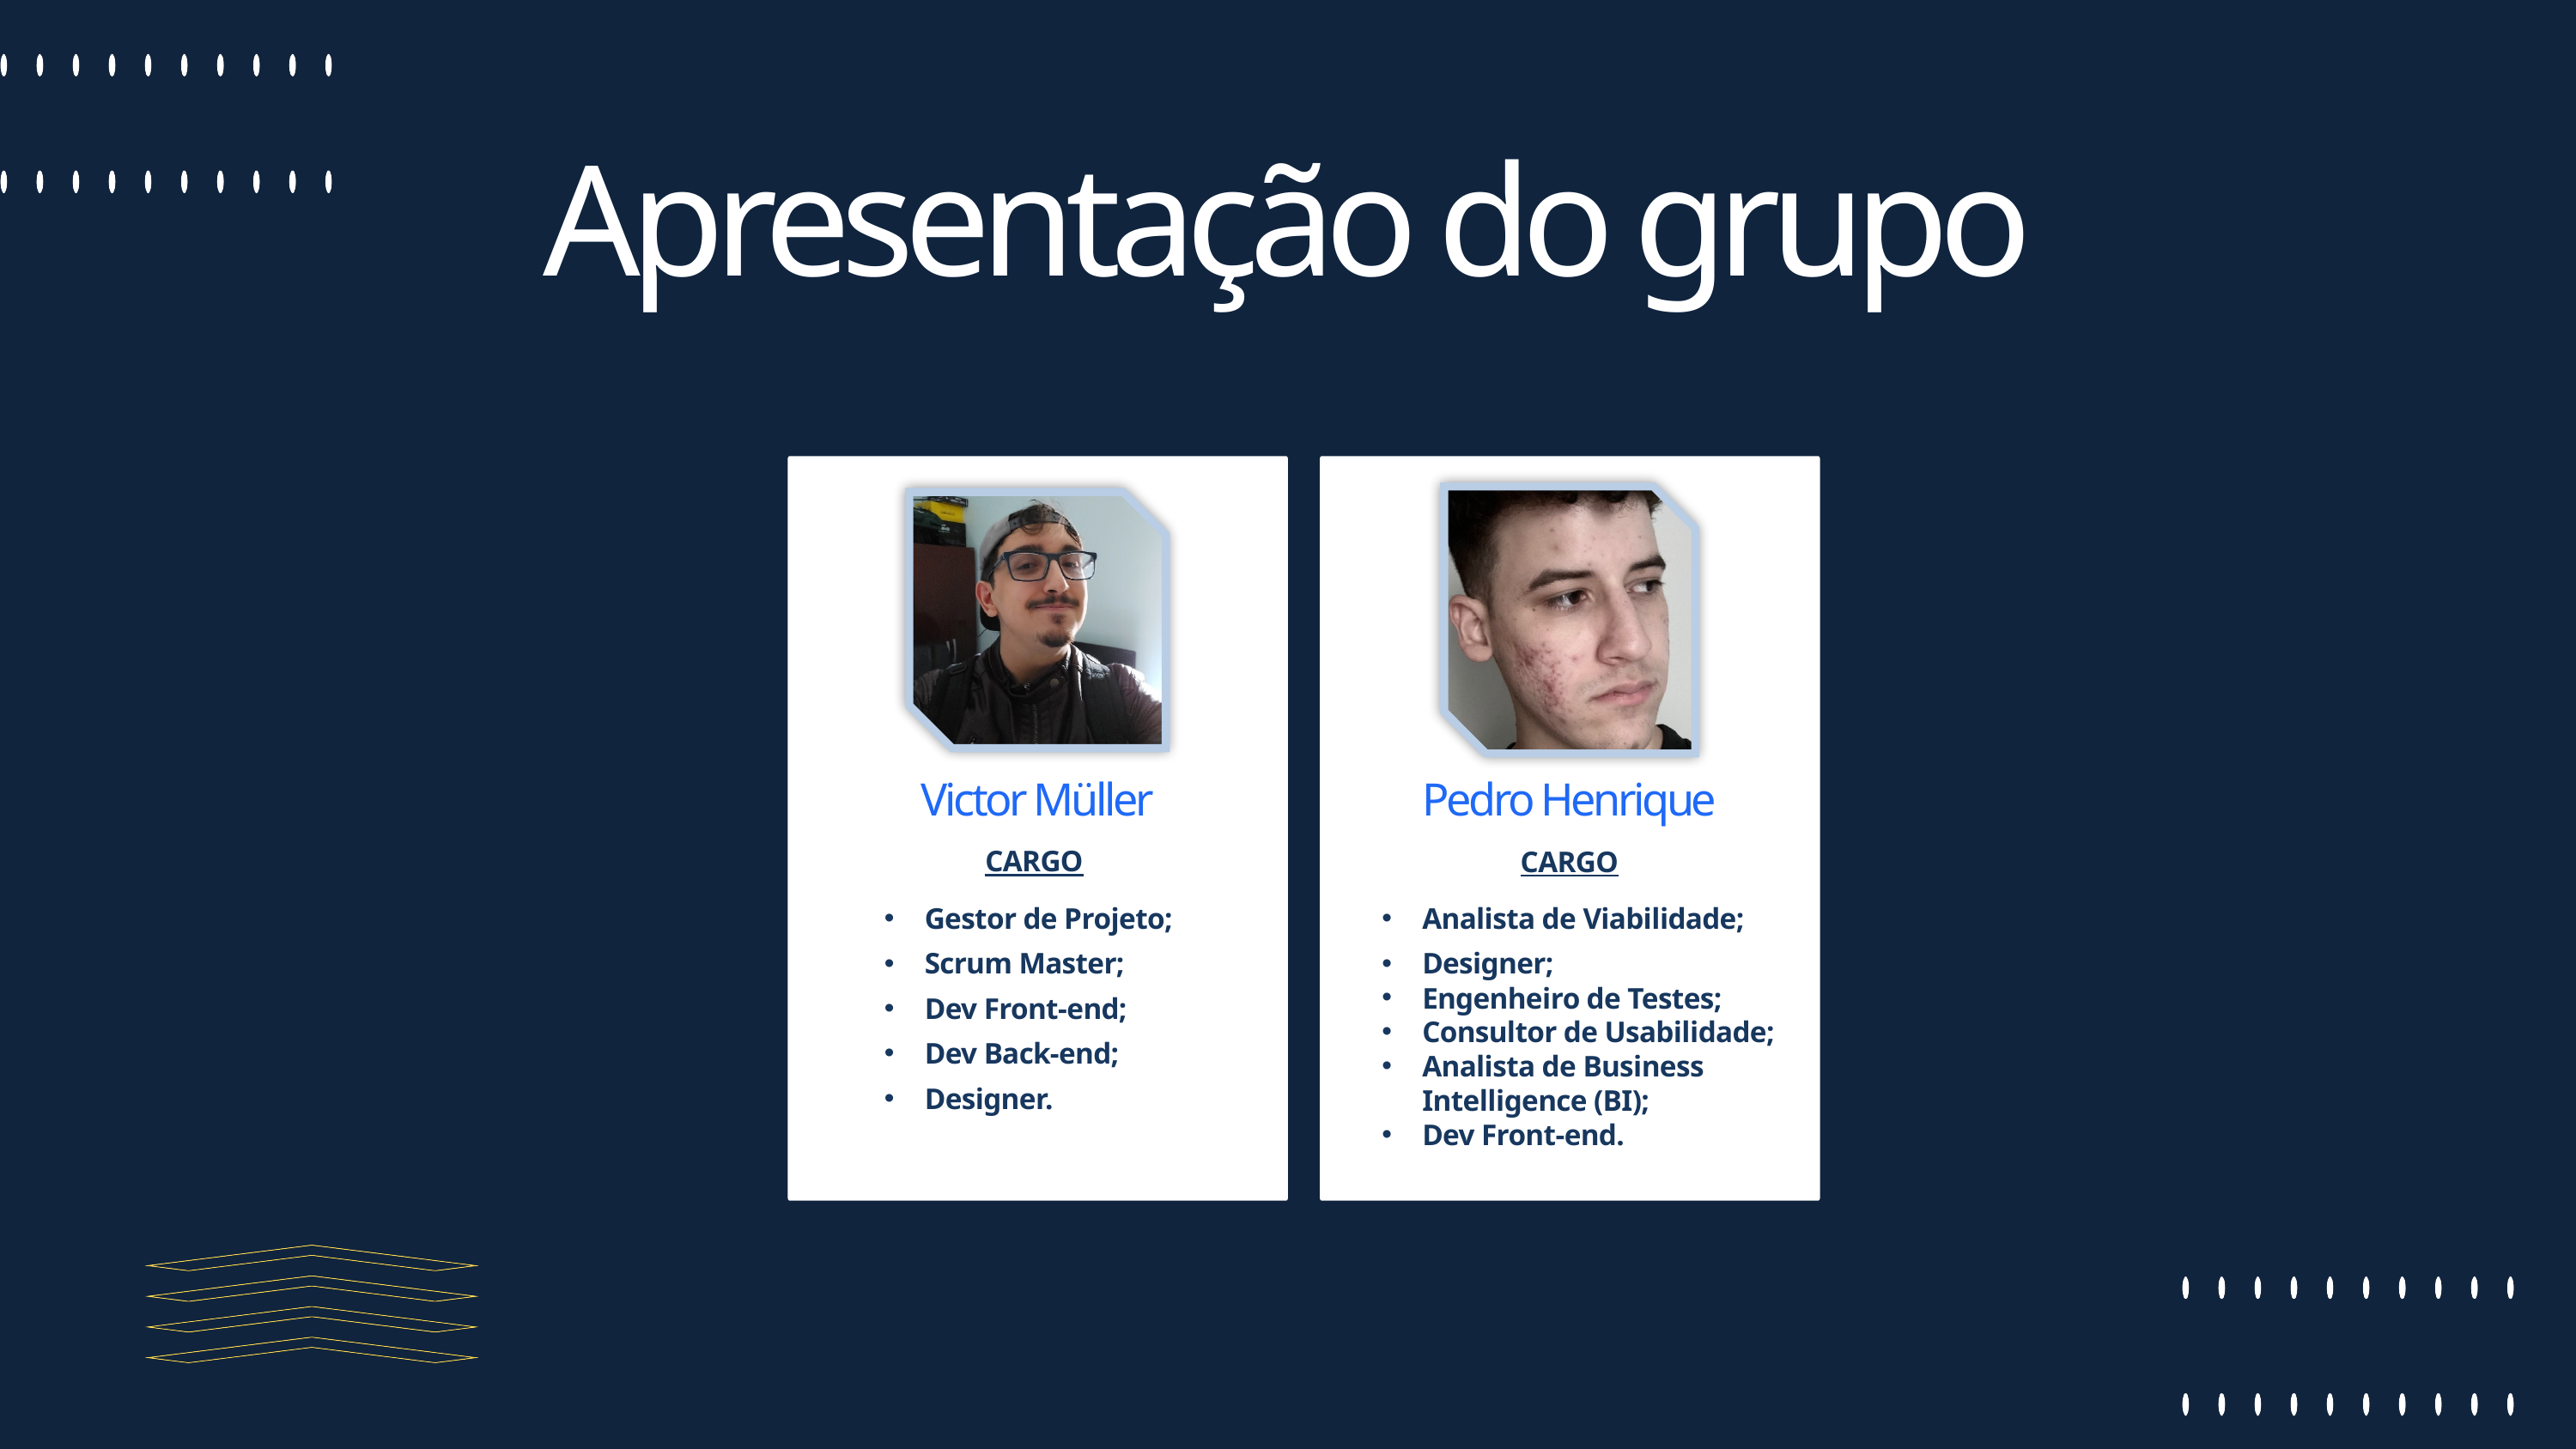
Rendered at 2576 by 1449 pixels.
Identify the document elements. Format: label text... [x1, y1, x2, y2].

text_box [1319, 455, 1820, 1201]
picture [1443, 486, 1696, 754]
text_box [0, 0, 332, 194]
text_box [787, 455, 1289, 1201]
text_box [144, 1245, 479, 1363]
picture [908, 491, 1166, 749]
text_box Apresentação do grupo [0, 182, 2576, 307]
text_box [2182, 1275, 2514, 1449]
